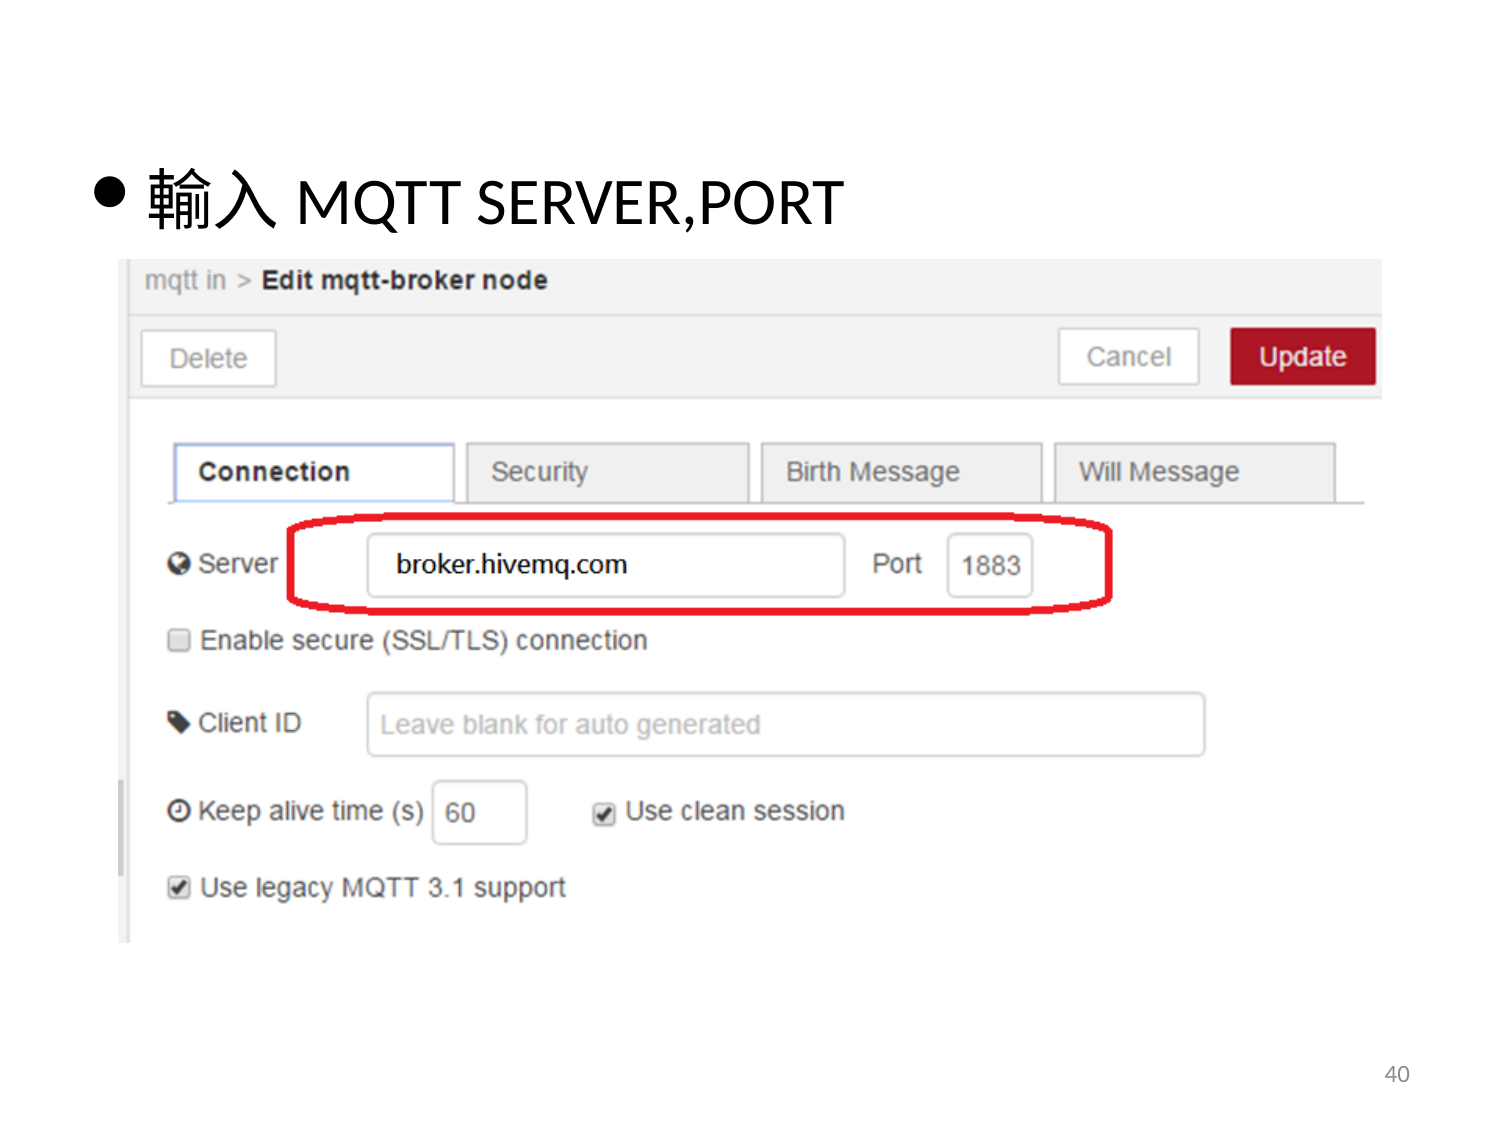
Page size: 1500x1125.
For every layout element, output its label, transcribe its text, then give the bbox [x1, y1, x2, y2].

picture [118, 259, 1382, 943]
text_box 輸入MQTT SERVER,PORT [74, 151, 1425, 924]
text_box <編號> [1074, 1042, 1425, 1103]
